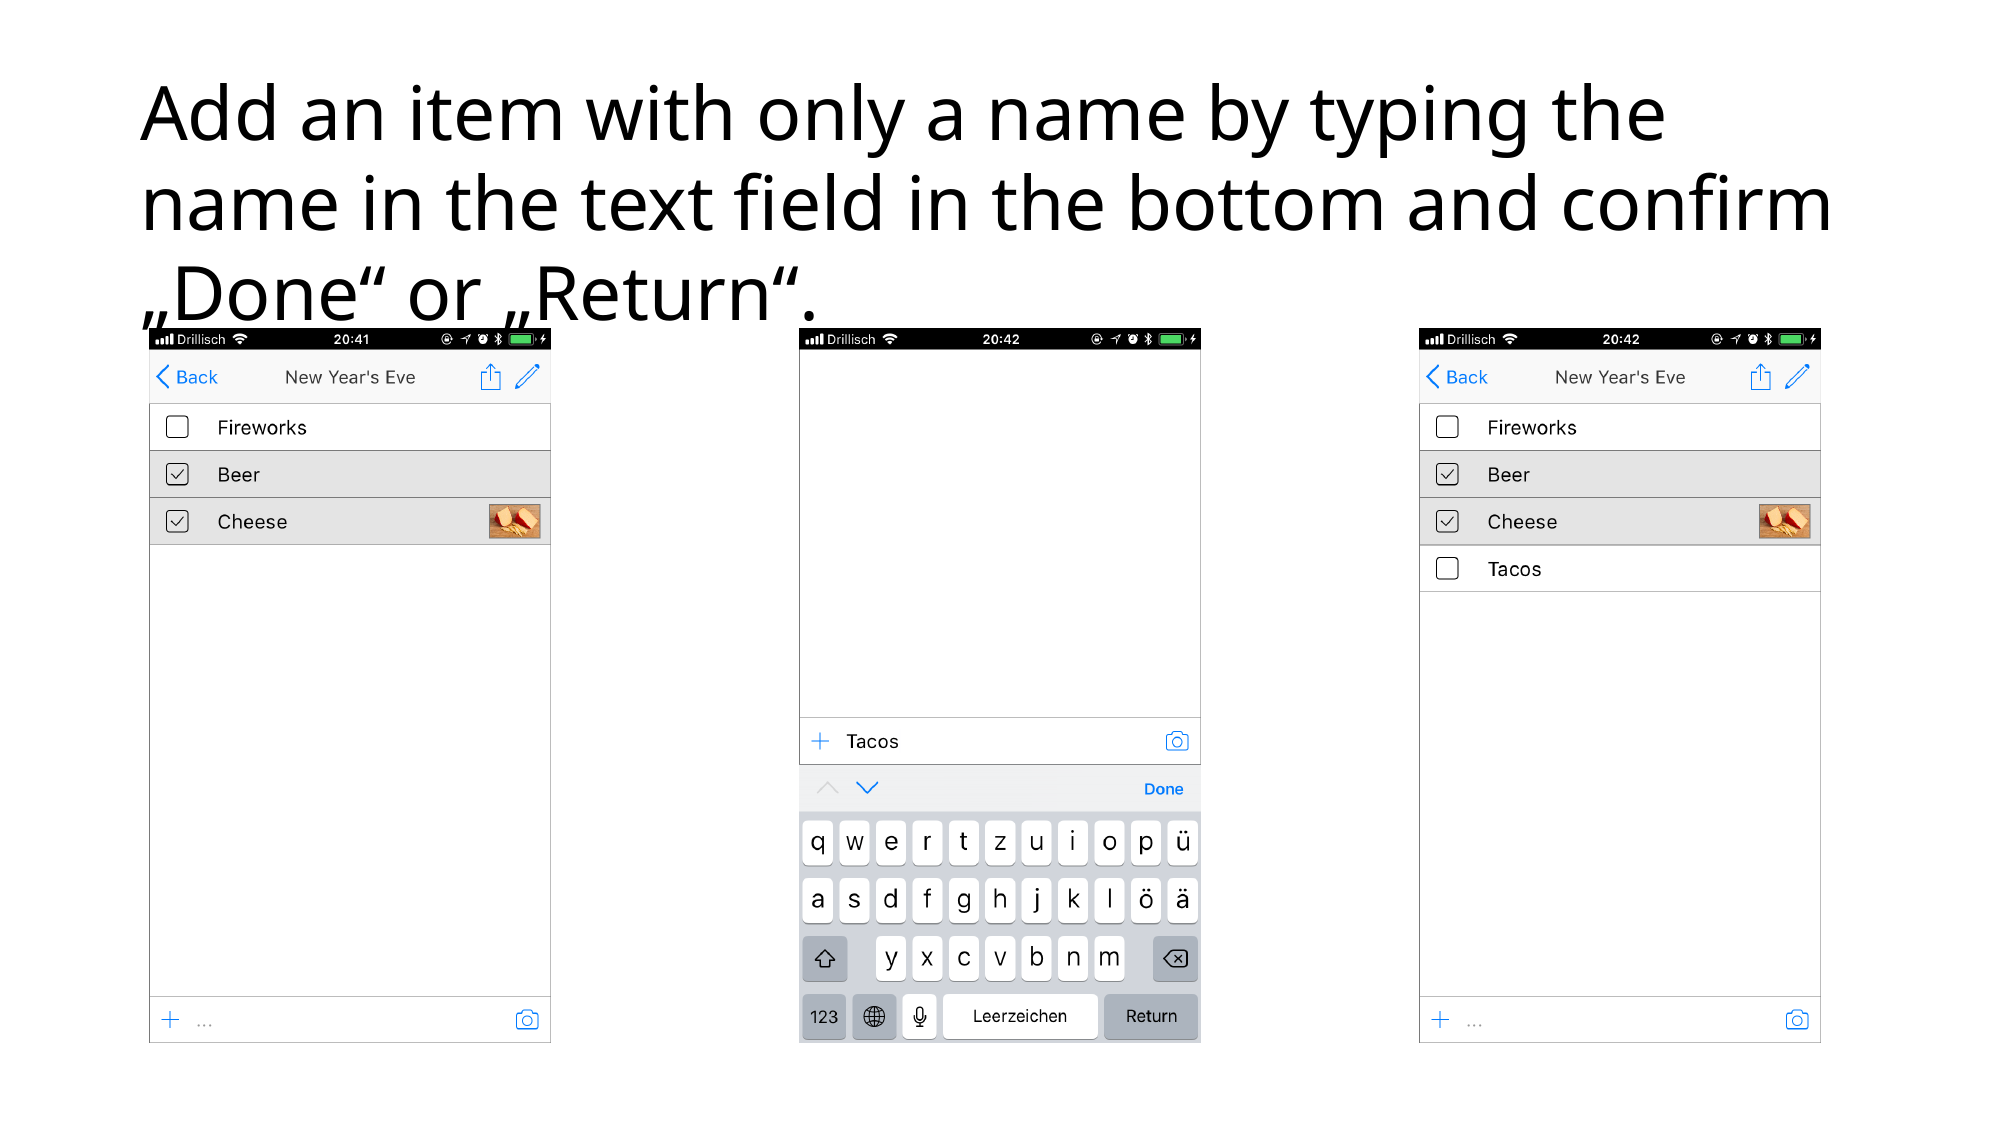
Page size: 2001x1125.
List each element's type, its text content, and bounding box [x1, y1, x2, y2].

picture [148, 328, 551, 1043]
picture [1419, 328, 1821, 1043]
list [799, 328, 1201, 1043]
text_box Add an item with only a name by typing the name in the text field in the bottom and confirm „Done“ or „Return“. [125, 57, 1875, 343]
